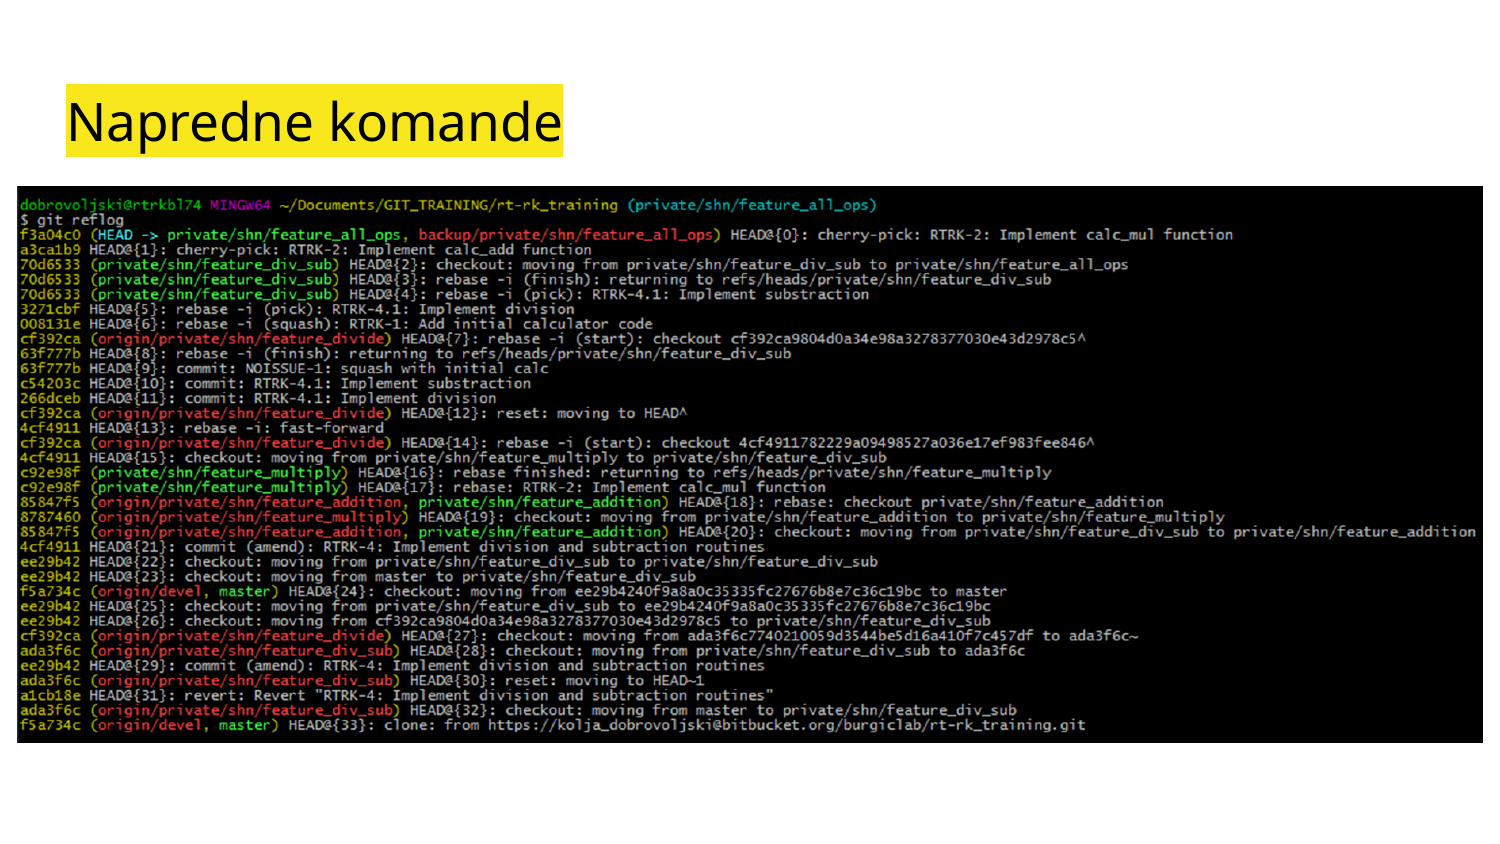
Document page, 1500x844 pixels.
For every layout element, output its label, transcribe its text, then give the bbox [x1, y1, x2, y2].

picture [17, 185, 1483, 744]
title Napredne komande [51, 72, 1449, 167]
